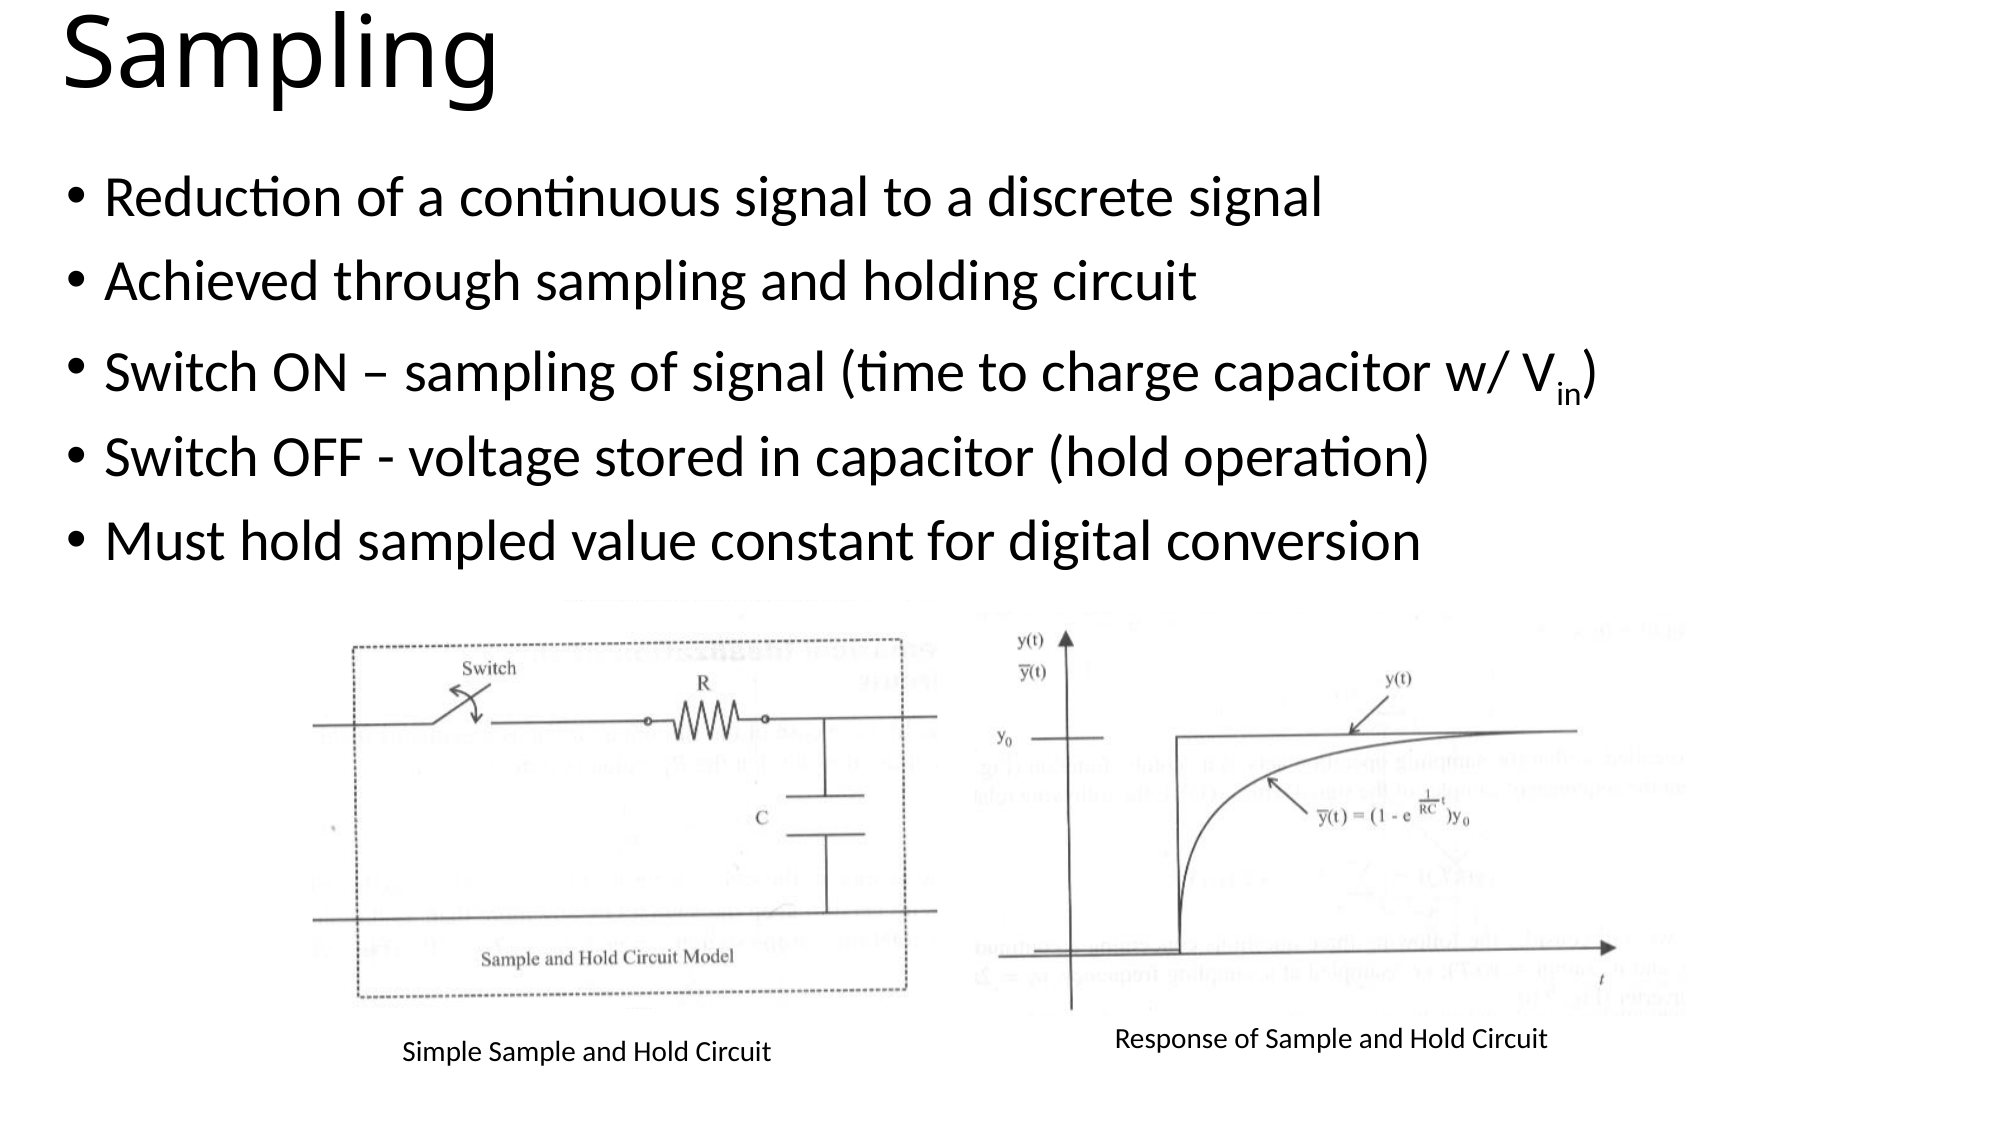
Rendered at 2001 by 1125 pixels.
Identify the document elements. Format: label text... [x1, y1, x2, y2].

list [312, 599, 938, 1009]
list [974, 612, 1686, 1016]
text_box Simple Sample and Hold Circuit [387, 1024, 913, 1075]
title Sampling [46, 5, 1322, 106]
text_box Response of Sample and Hold Circuit [1099, 1016, 1625, 1063]
list Reduction of a continuous signal to a discrete signal Achieved through sampling and holding circuit Switch ON – sampling of signal (time to charge capacitor w/ Vin) Switch OFF - voltage stored in capacitor (hold operation) Must hold sampled value constant for digital conversion [51, 158, 1686, 547]
